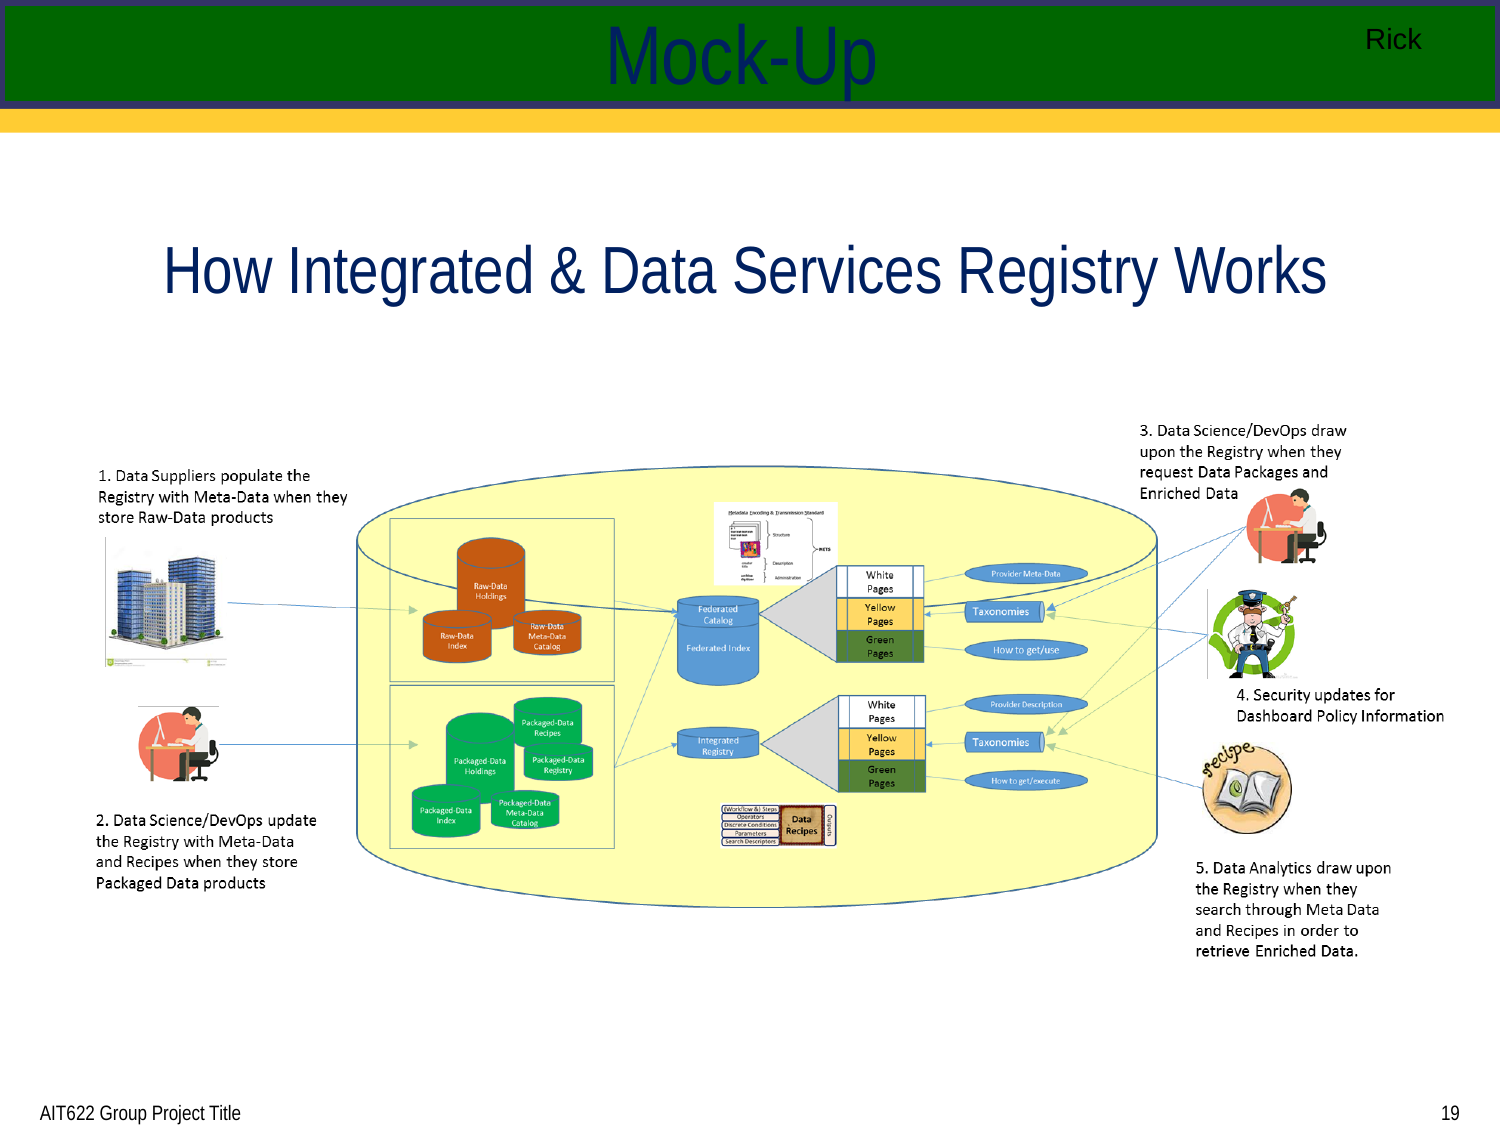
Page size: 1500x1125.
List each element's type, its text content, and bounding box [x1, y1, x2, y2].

picture [83, 412, 1473, 972]
text_box Rick [1312, 12, 1475, 63]
title How Integrated & Data Services Registry Works [99, 185, 1394, 349]
text_box Mock-Up [374, 0, 1109, 108]
